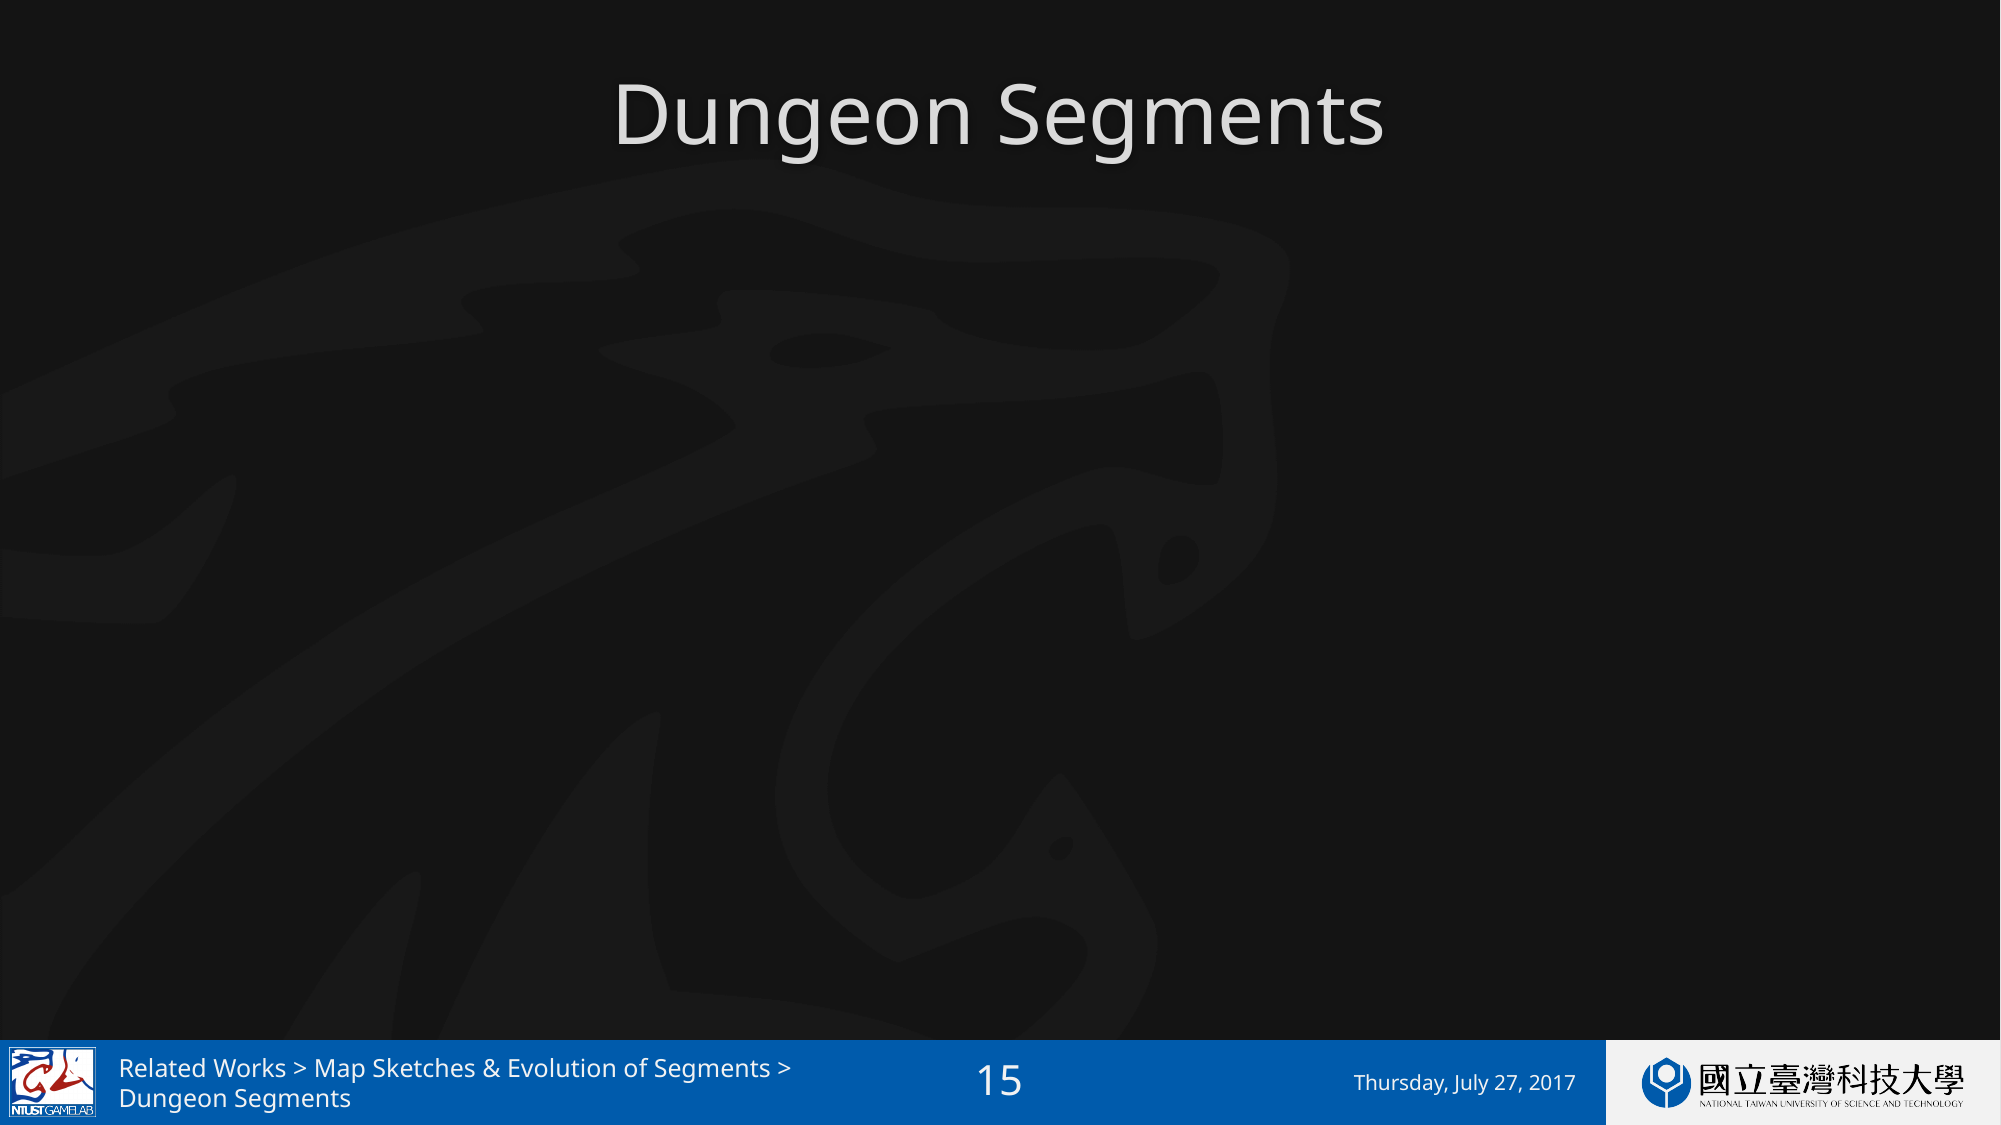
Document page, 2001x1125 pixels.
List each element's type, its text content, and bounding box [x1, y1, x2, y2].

picture [0, 0, 2000, 1125]
footer Related Works > Map Sketches & Evolution of Segments > Dungeon Segments [103, 1052, 918, 1113]
title Dungeon Segments [149, 44, 1849, 179]
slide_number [1081, 1052, 1591, 1113]
picture [9, 1047, 96, 1117]
slide_number 15 [937, 1052, 1061, 1113]
